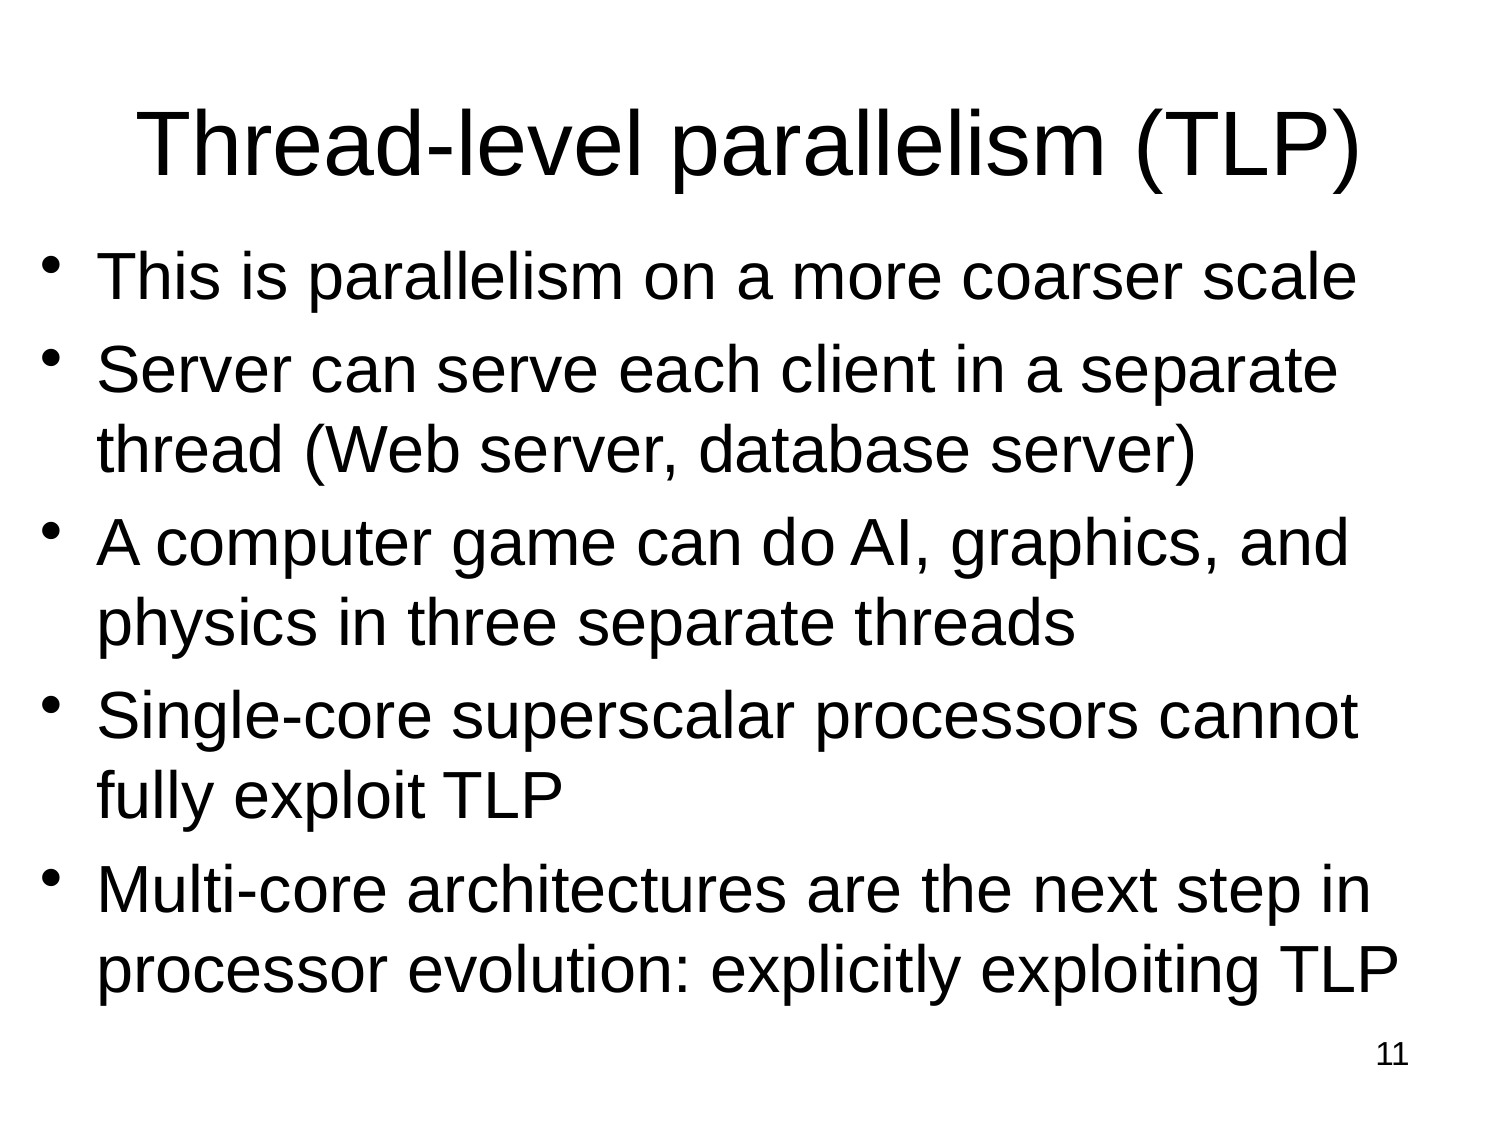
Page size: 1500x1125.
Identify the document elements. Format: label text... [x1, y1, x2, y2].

slide_number 11 [1074, 1026, 1426, 1103]
list This is parallelism on a more coarser scale Server can serve each client in a separate thread (Web server, database server) A computer game can do AI, graphics, and physics in three separate threads Single-core superscalar processors cannot fully exploit TLP Multi-core architectures are the next step in processor evolution: explicitly exploiting TLP [24, 224, 1451, 1026]
title Thread-level parallelism (TLP) [74, 44, 1426, 224]
